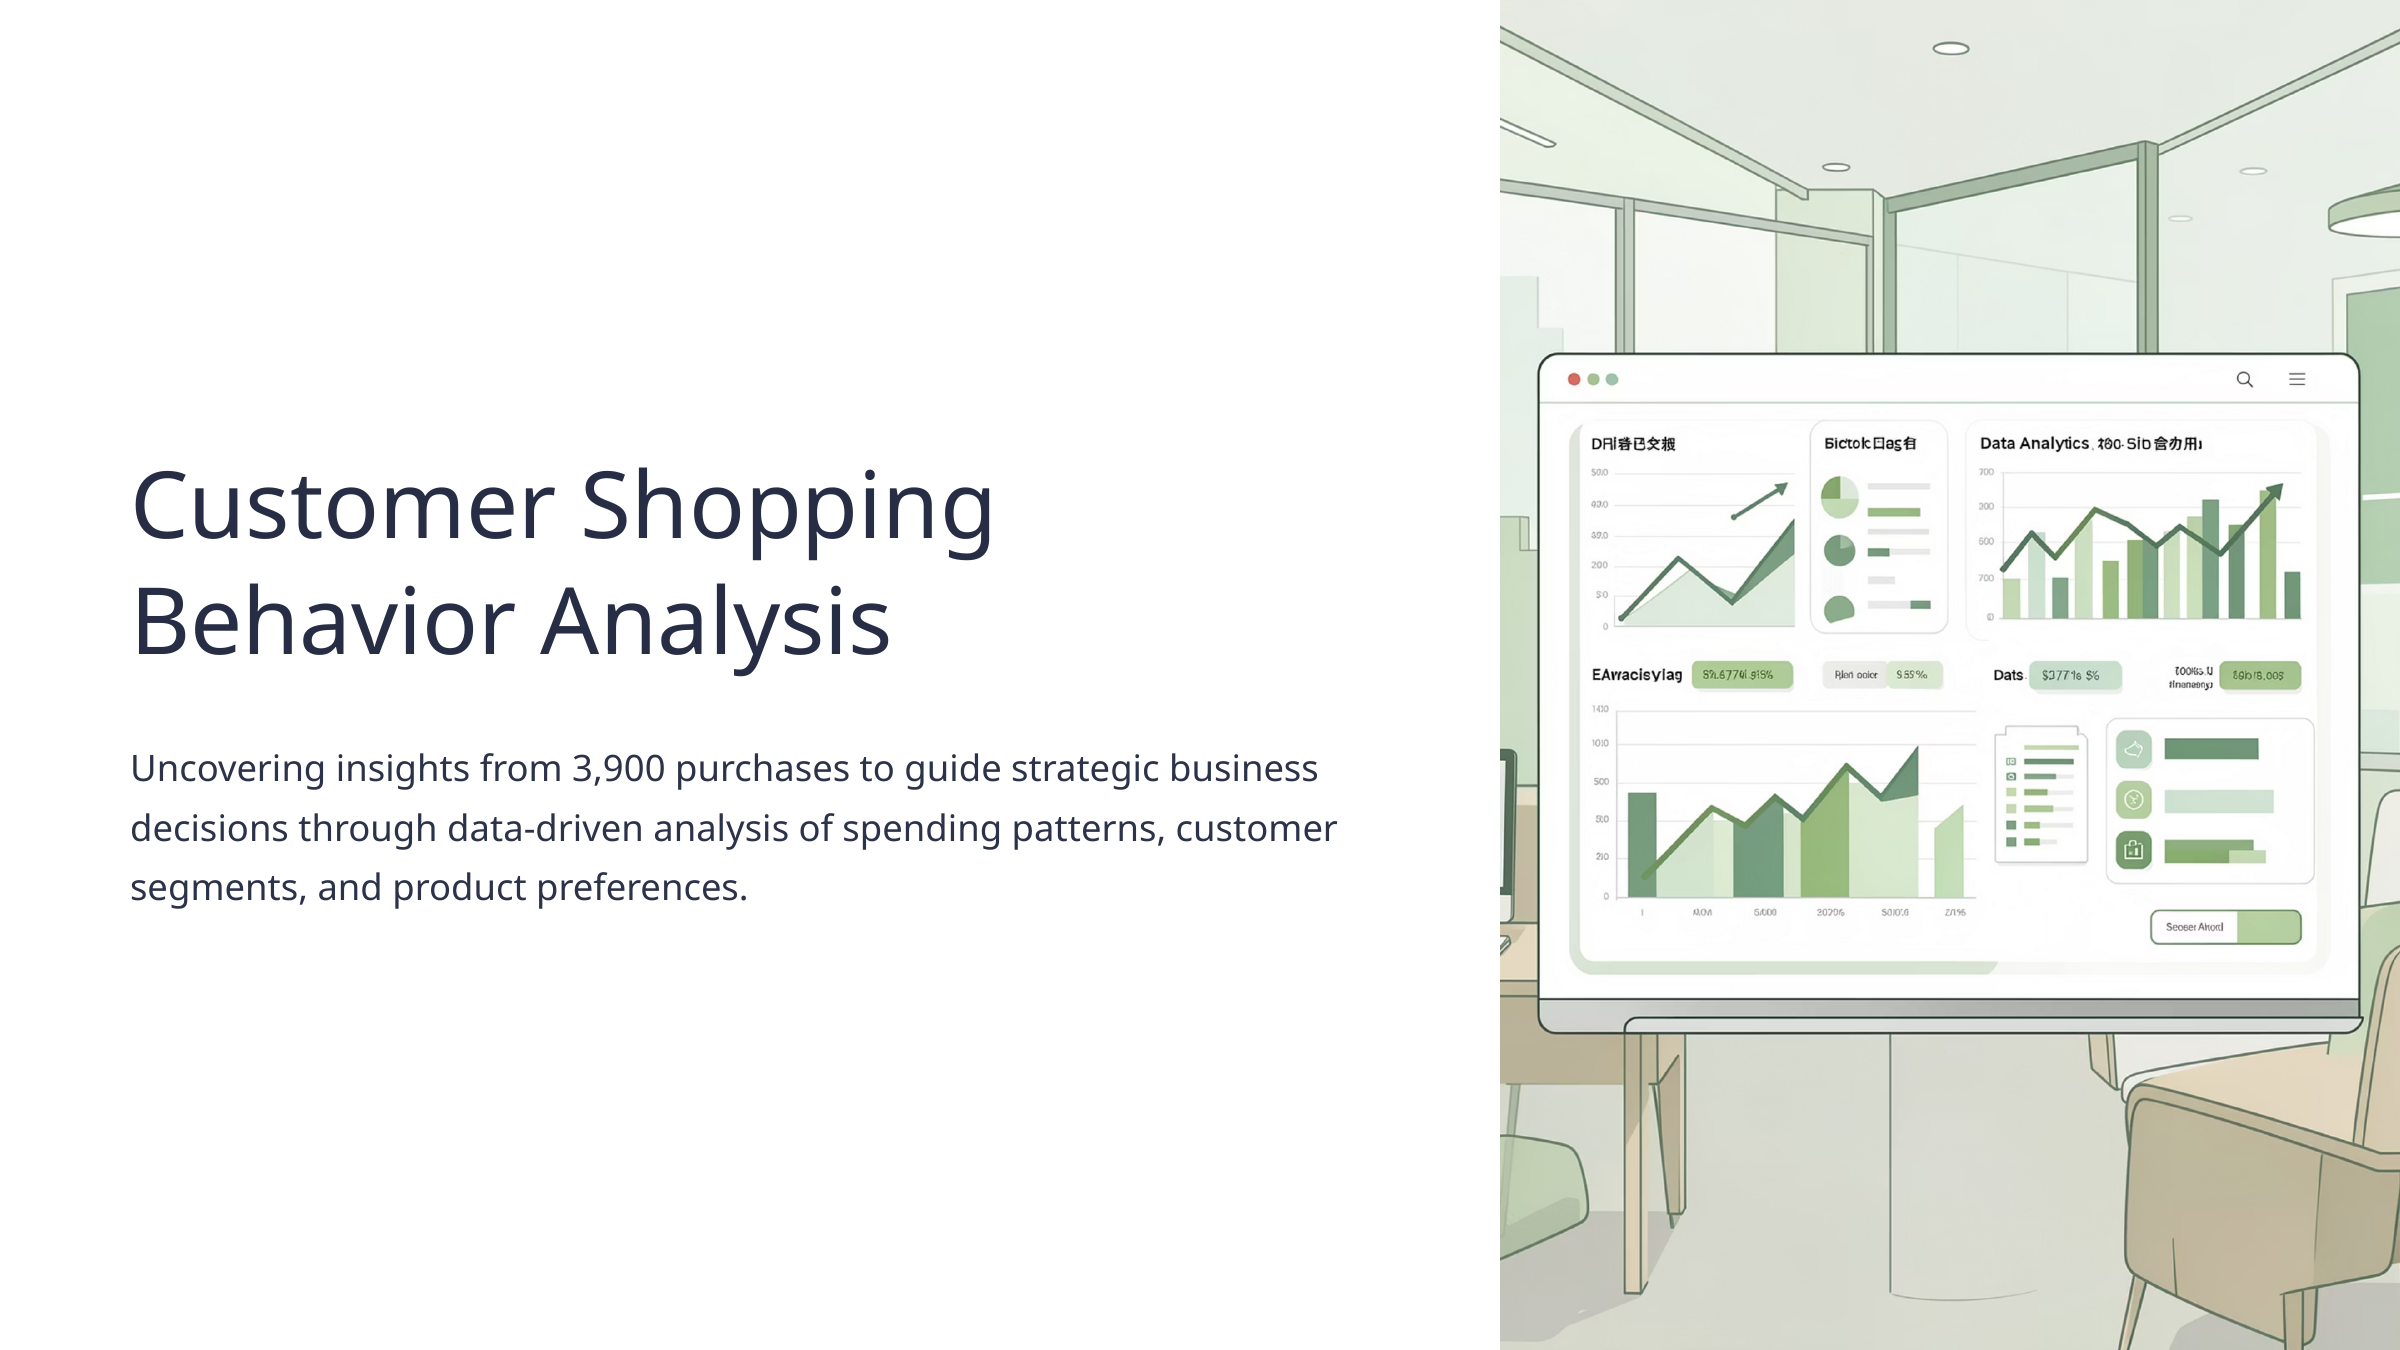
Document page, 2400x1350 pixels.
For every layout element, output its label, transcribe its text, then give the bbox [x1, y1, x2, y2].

picture [1499, 0, 2400, 1350]
text_box Customer Shopping Behavior Analysis [130, 441, 1370, 674]
text_box Uncovering insights from 3,900 purchases to guide strategic business decisions through data-driven analysis of spending patterns, customer segments, and product preferences. [130, 729, 1370, 909]
